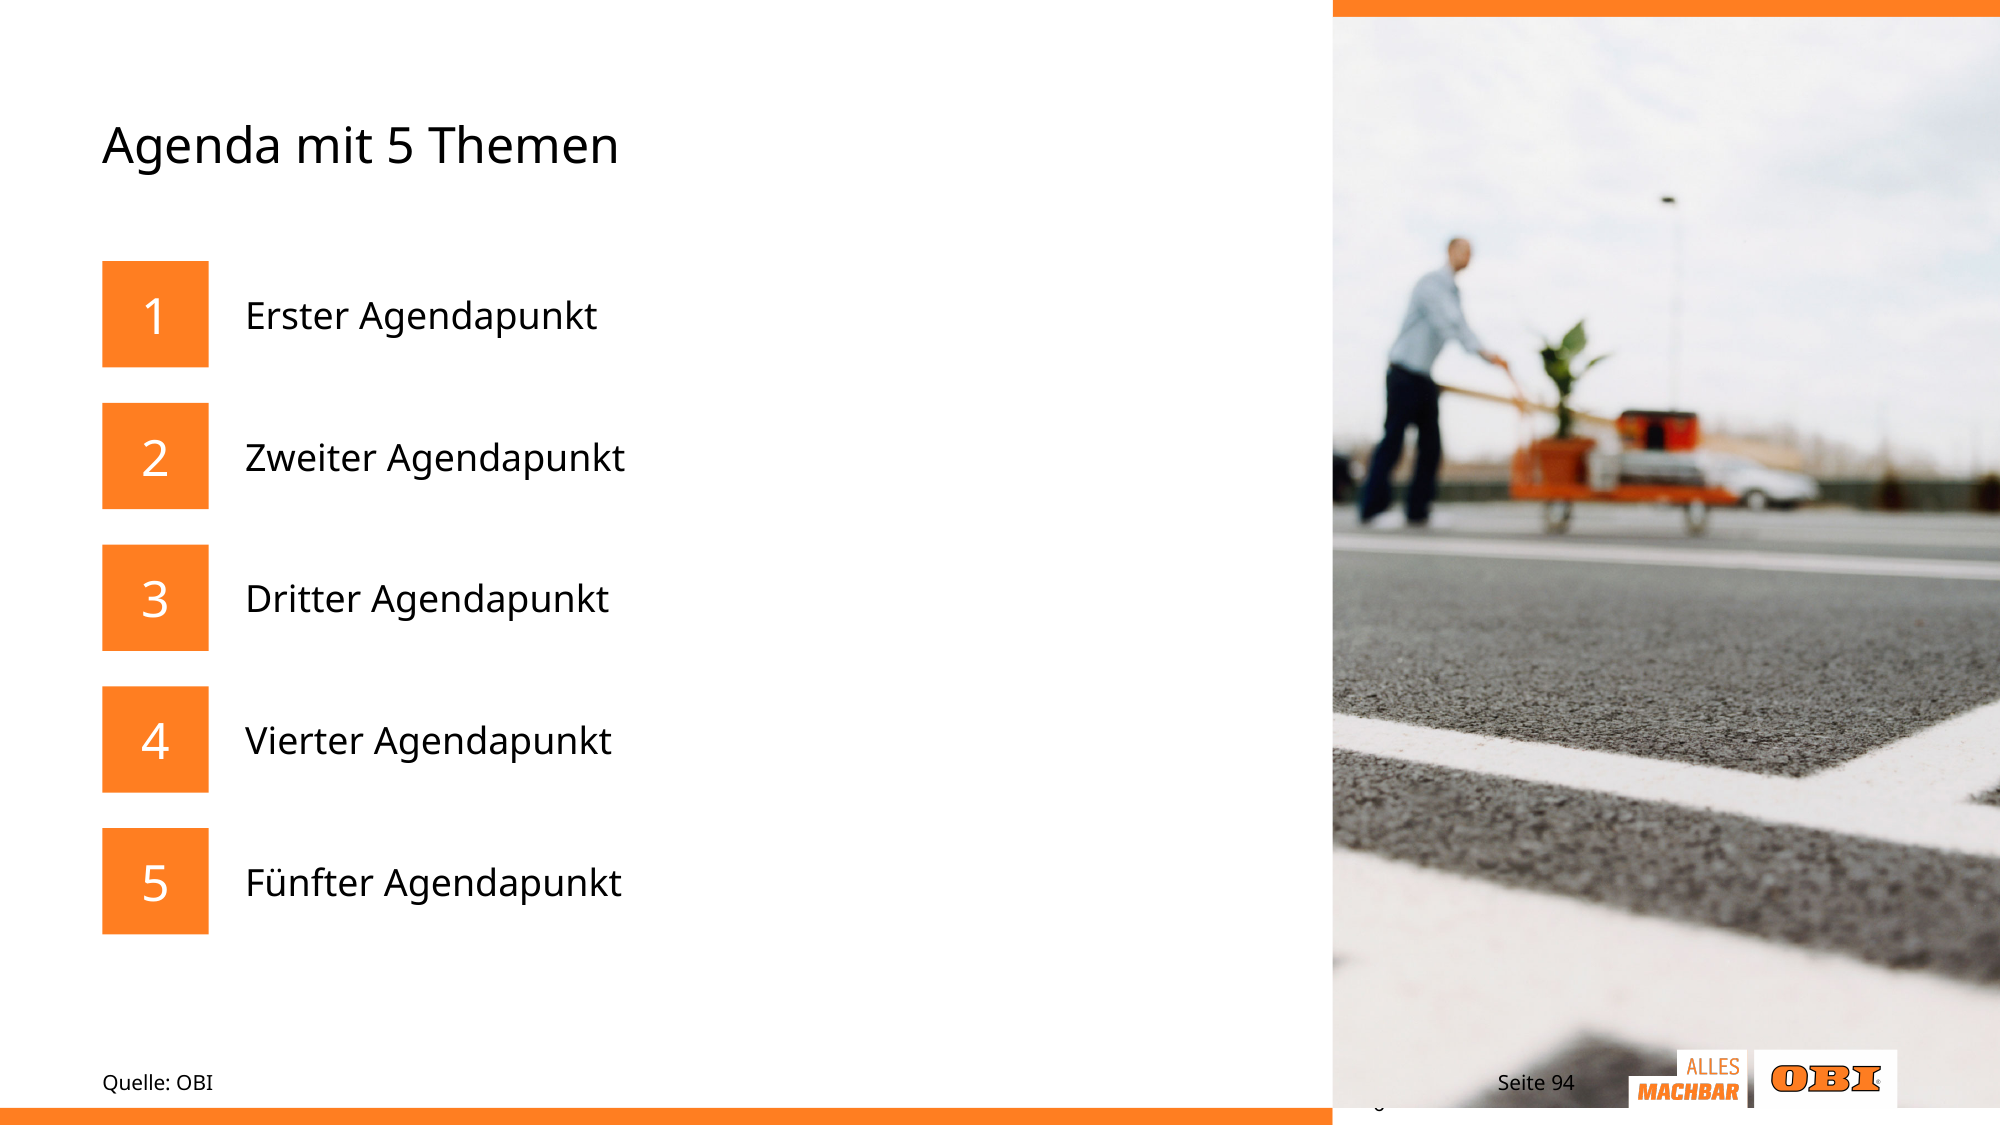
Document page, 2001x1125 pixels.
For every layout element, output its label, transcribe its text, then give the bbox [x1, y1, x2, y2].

list Zweiter Agendapunkt [245, 433, 1271, 479]
list Dritter Agendapunkt [245, 575, 1271, 621]
title Agenda mit 5 Themen [102, 112, 1271, 174]
list Fünfter Agendapunkt [245, 858, 1271, 904]
footer Quelle: OBI [102, 1071, 1271, 1097]
list 4 [102, 686, 209, 793]
list 5 [102, 828, 209, 935]
list 3 [102, 544, 209, 651]
list Erster Agendapunkt [245, 291, 1271, 337]
list 2 [102, 402, 209, 510]
list Vierter Agendapunkt [245, 716, 1271, 763]
picture [1332, 16, 2000, 1109]
list 1 [102, 261, 209, 368]
